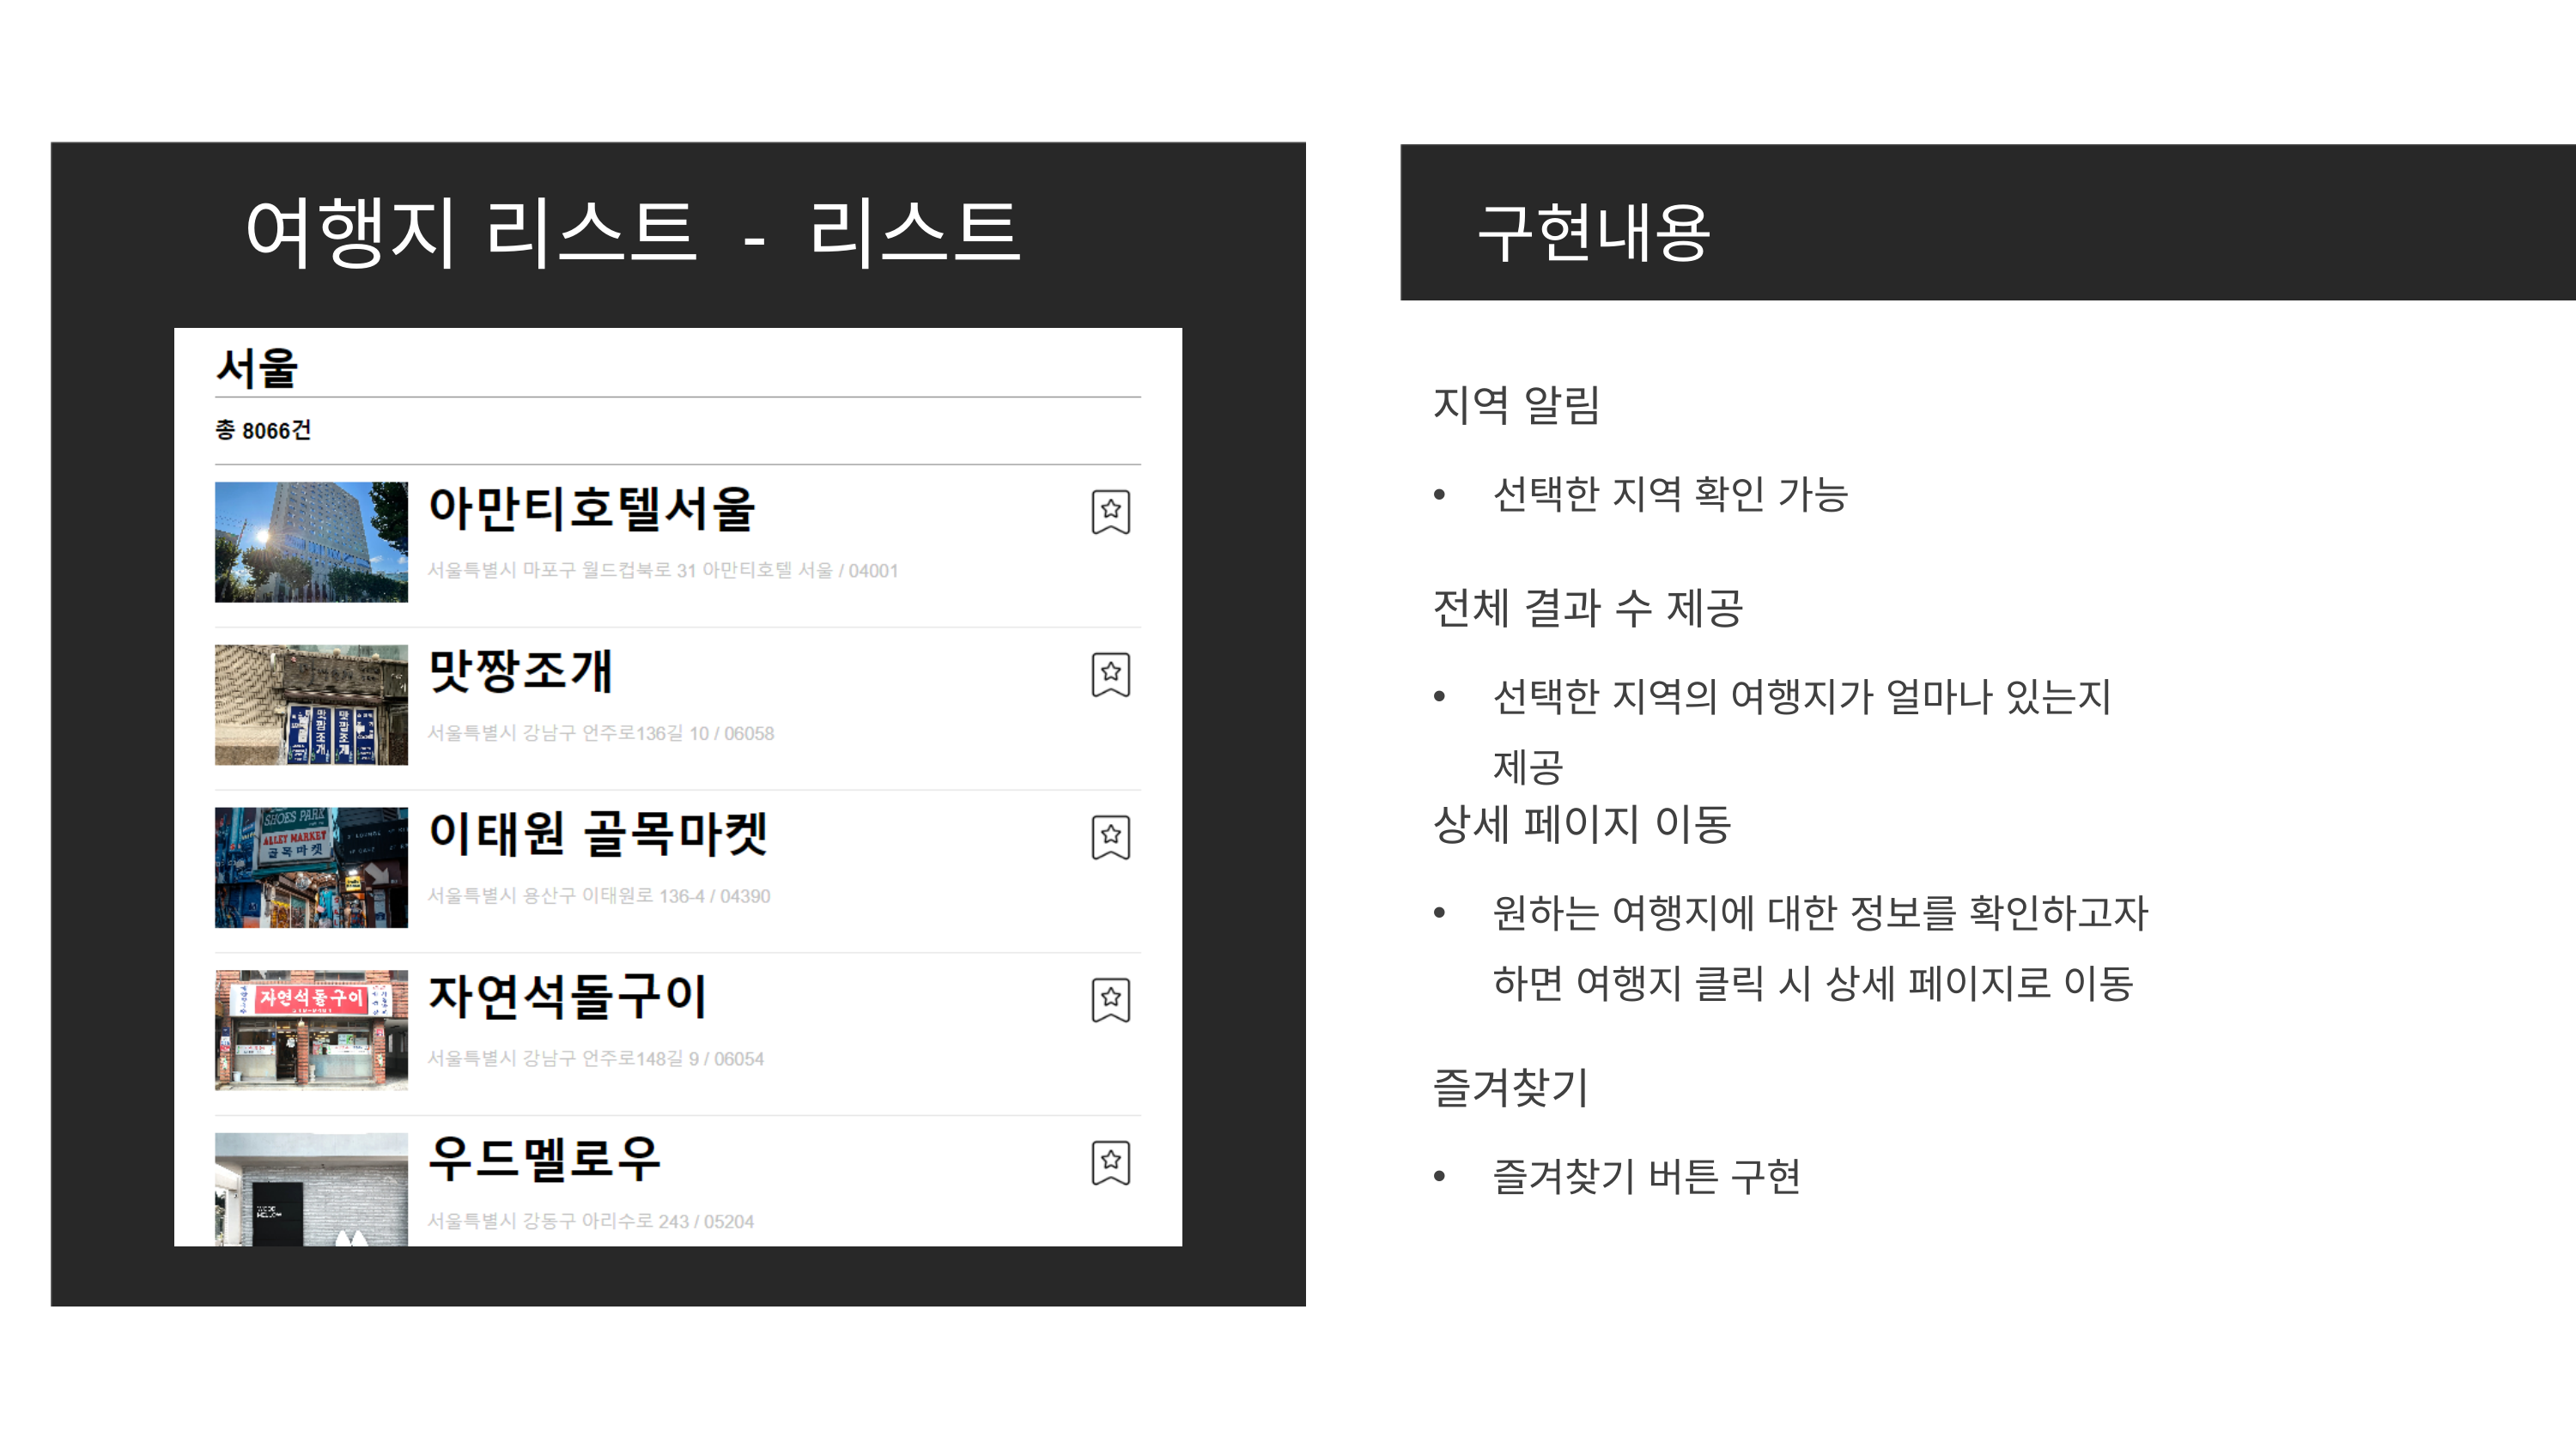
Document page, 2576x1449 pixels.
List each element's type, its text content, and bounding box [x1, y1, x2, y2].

text_box 즐겨찾기 버튼 구현 [1419, 1122, 2201, 1206]
picture [51, 142, 1306, 1307]
picture [1400, 144, 2576, 301]
text_box 원하는 여행지에 대한 정보를 확인하고자 하면 여행지 클릭 시 상세 페이지로 이동 [1419, 858, 2201, 1060]
text_box 지역 알림 [1419, 373, 1897, 437]
text_box 전체 결과 수 제공 [1419, 574, 1897, 640]
text_box 상세 페이지 이동 [1419, 791, 1897, 856]
text_box 선택한 지역의 여행지가 얼마나 있는지 제공 [1419, 642, 2201, 845]
text_box 선택한 지역 확인 가능 [1419, 440, 2263, 524]
text_box 즐겨찾기 [1419, 1055, 1897, 1119]
